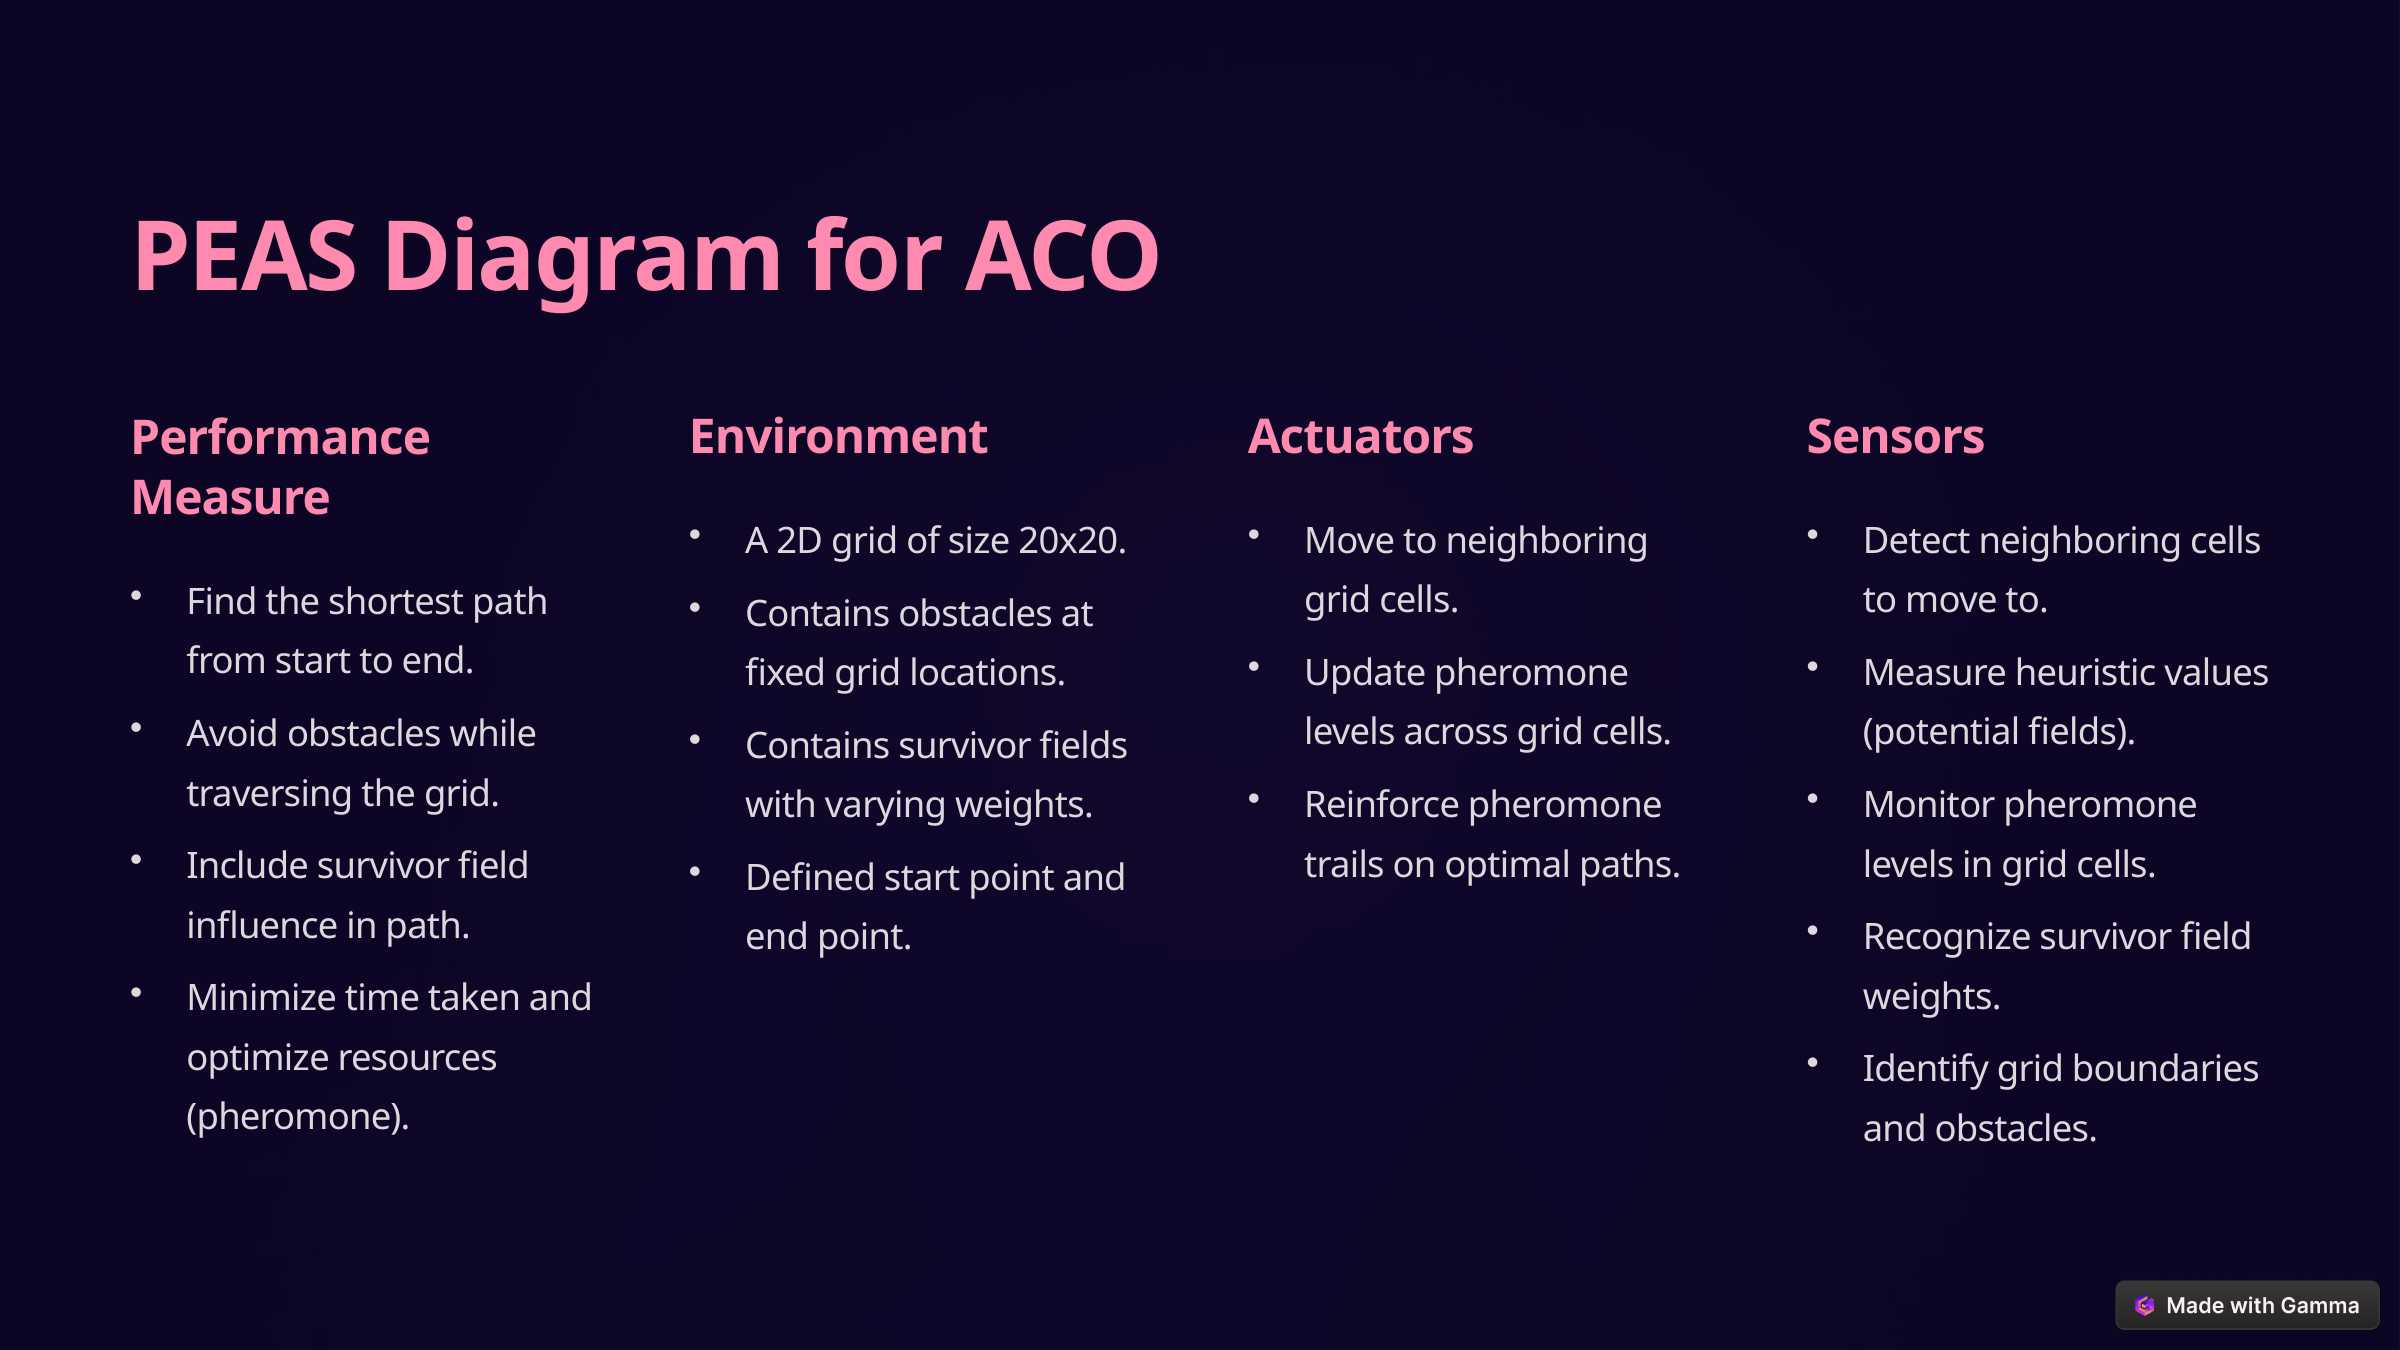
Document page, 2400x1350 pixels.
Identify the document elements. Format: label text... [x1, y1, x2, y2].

text_box Sensors [1806, 403, 2274, 465]
text_box Identify grid boundaries and obstacles. [1806, 1029, 2274, 1149]
text_box PEAS Diagram for ACO [130, 188, 1114, 311]
text_box Include survivor field influence in path. [130, 826, 597, 946]
text_box Detect neighboring cells to move to. [1806, 501, 2274, 621]
text_box Minimize time taken and optimize resources (pheromone). [130, 958, 597, 1138]
text_box Measure heuristic values (potential fields). [1806, 633, 2274, 753]
text_box Defined start point and end point. [688, 838, 1156, 958]
text_box Move to neighboring grid cells. [1247, 501, 1715, 621]
text_box Performance Measure [130, 403, 597, 526]
text_box Contains survivor fields with varying weights. [688, 706, 1156, 826]
text_box Actuators [1247, 403, 1715, 465]
text_box Contains obstacles at fixed grid locations. [688, 573, 1156, 693]
text_box Reinforce pheromone trails on optimal paths. [1247, 765, 1715, 885]
text_box Find the shortest path from start to end. [130, 562, 597, 682]
text_box Environment [688, 403, 1156, 465]
text_box A 2D grid of size 20x20. [688, 501, 1156, 561]
text_box Update pheromone levels across grid cells. [1247, 633, 1715, 753]
text_box Avoid obstacles while traversing the grid. [130, 694, 597, 814]
picture [2106, 1271, 2389, 1339]
text_box Monitor pheromone levels in grid cells. [1806, 765, 2274, 885]
text_box Recognize survivor field weights. [1806, 897, 2274, 1017]
